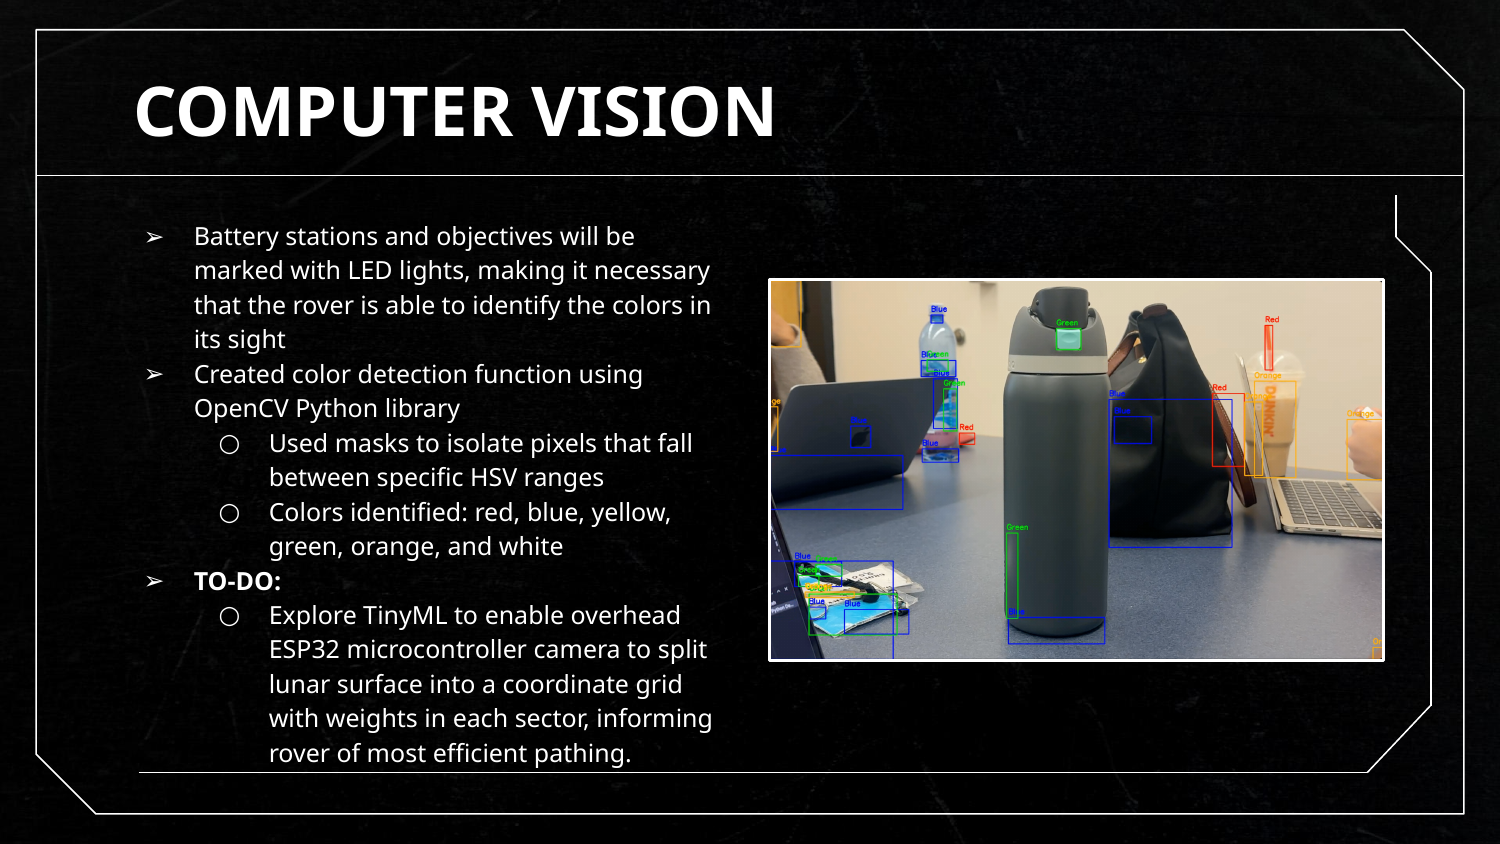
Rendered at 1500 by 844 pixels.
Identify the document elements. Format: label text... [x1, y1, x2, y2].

title COMPUTER VISION [118, 61, 1382, 156]
picture [0, 0, 1500, 844]
text_box Battery stations and objectives will be marked with LED lights, making it necessary that the rover is able to identify the colors in its sight Created color detection function using OpenCV Python library Used masks to isolate pixels that fall between specific HSV ranges Colors identified: red, blue, yellow, green, orange, and white TO-DO: Explore TinyML to enable overhead ESP32 microcontroller camera to split lunar surface into a coordinate grid with weights in each sector, informing rover of most efficient pathing. [103, 201, 747, 756]
